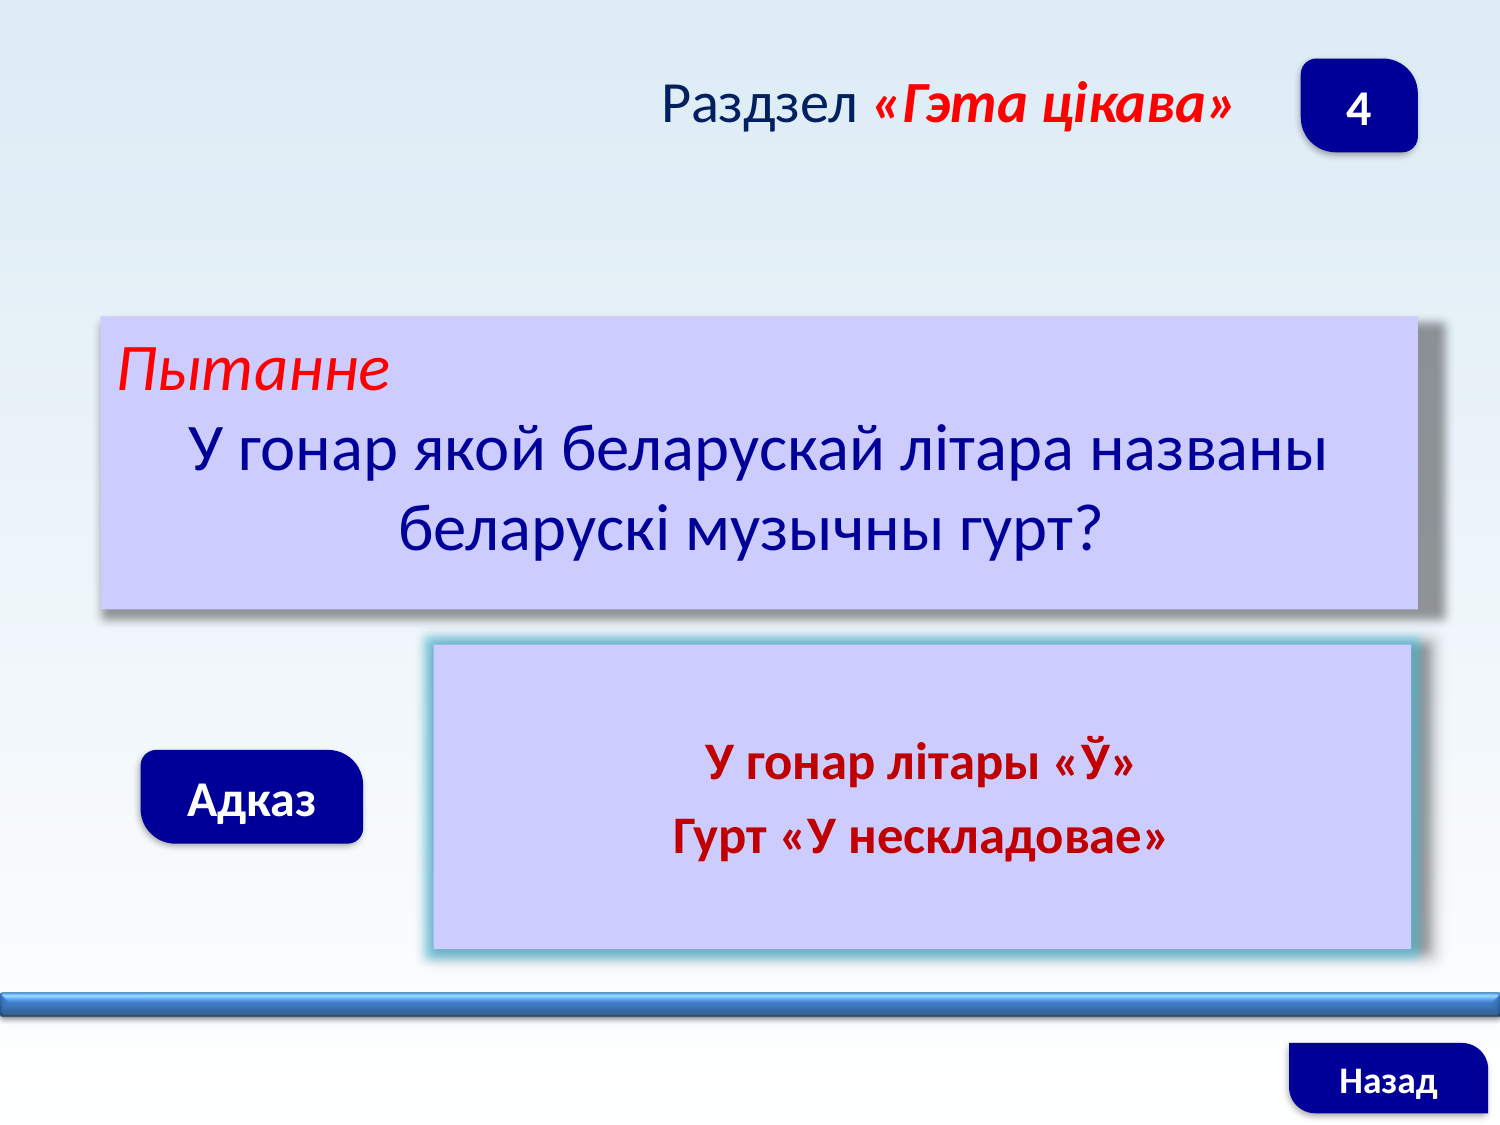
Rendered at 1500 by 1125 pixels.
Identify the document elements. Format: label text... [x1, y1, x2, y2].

text_box 4 [1300, 58, 1418, 153]
text_box Адказ [140, 749, 364, 844]
text_box У гонар літары «Ў» Гурт «У нескладовае» [433, 644, 1412, 950]
text_box Назад [1289, 1042, 1489, 1114]
text_box Раздзел «Гэта цікава» [632, 46, 1266, 153]
picture [0, 987, 1500, 1029]
list Пытанне У гонар якой беларускай літара названы беларускі музычны гурт? [100, 316, 1418, 610]
